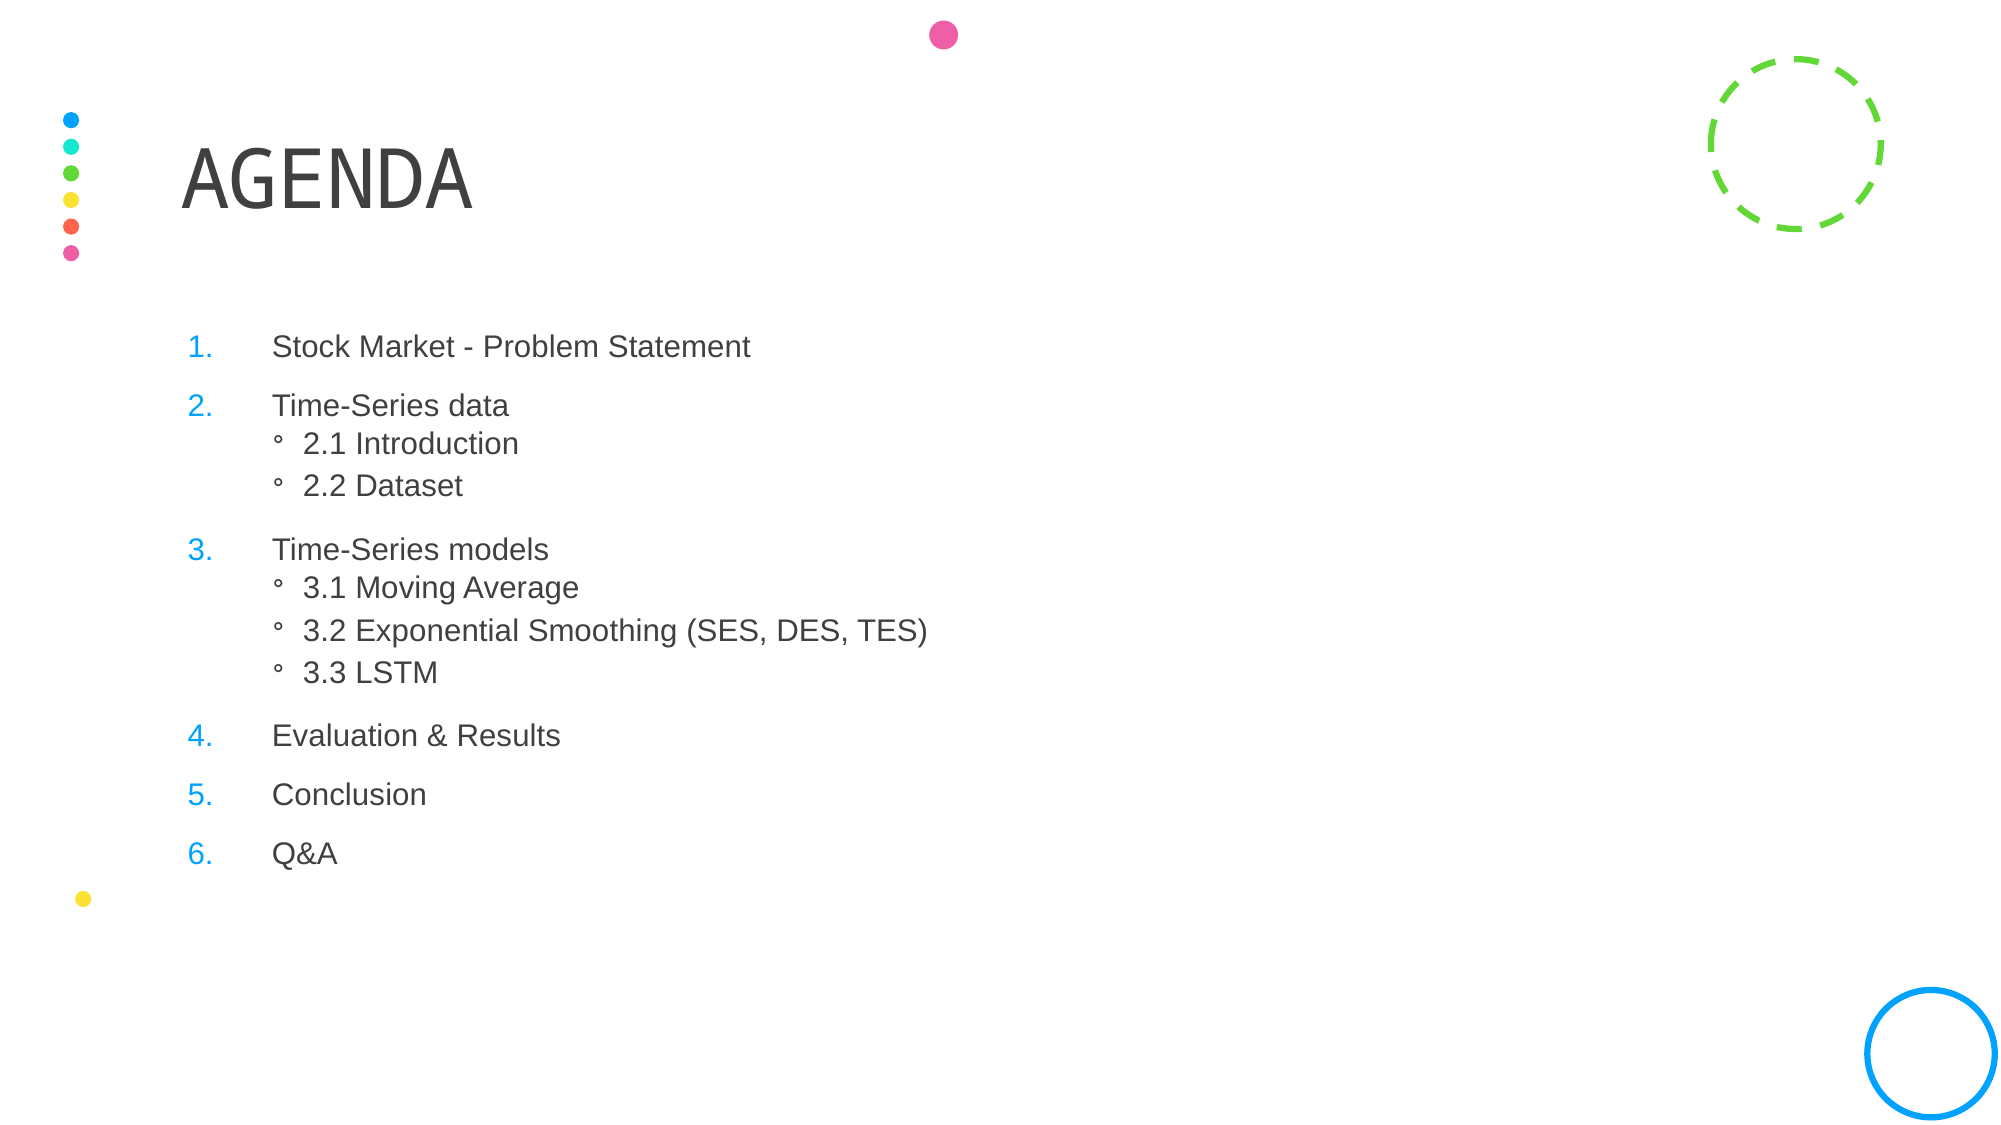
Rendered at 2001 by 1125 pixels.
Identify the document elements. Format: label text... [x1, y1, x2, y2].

list Stock Market - Problem Statement Time-Series data 2.1 Introduction 2.2 Dataset Time-Series models 3.1 Moving Average 3.2 Exponential Smoothing (SES, DES, TES) 3.3 LSTM Evaluation & Results Conclusion Q&A [180, 325, 1830, 973]
title AGENDA [180, 69, 1830, 294]
